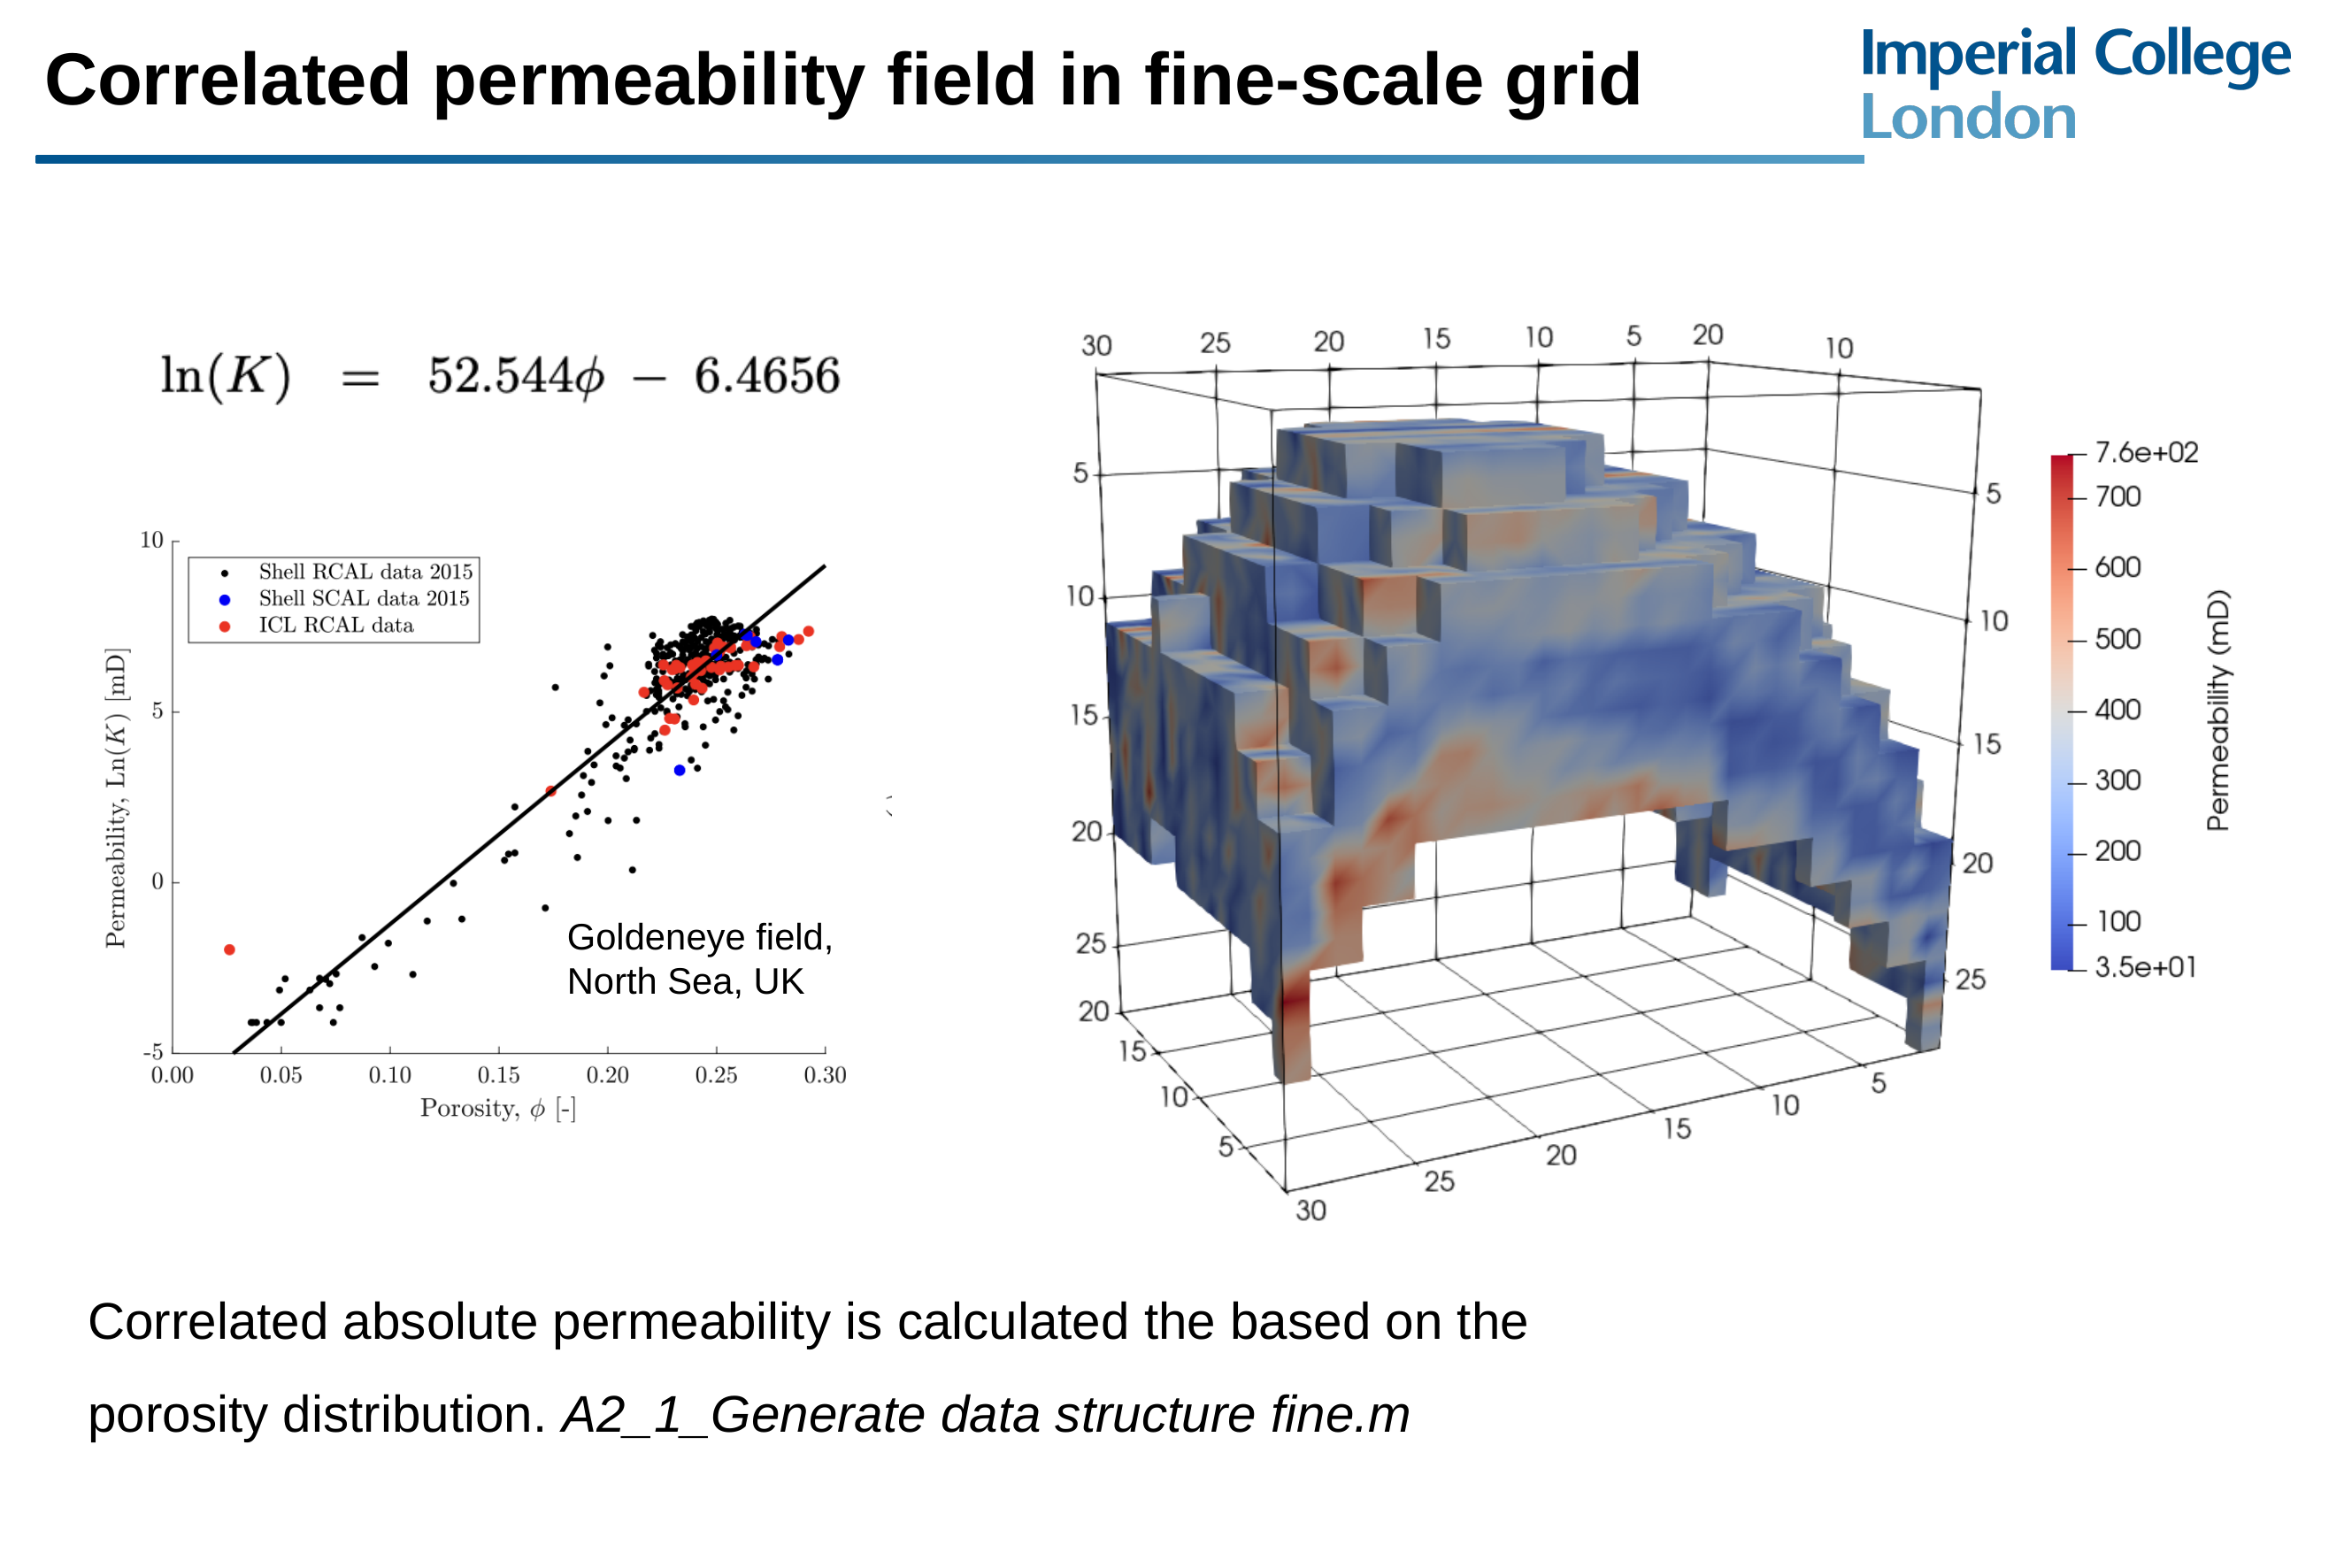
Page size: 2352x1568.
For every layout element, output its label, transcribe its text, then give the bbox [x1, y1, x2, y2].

picture [158, 334, 845, 415]
picture [1864, 27, 2291, 139]
picture [28, 463, 892, 1136]
text_box Correlated absolute permeability is calculated the based on the porosity distribution. A2_1_Generate data structure fine.m [74, 1250, 1708, 1449]
picture [1051, 287, 2277, 1251]
text_box Correlated permeability field in fine-scale grid [31, 25, 1659, 127]
